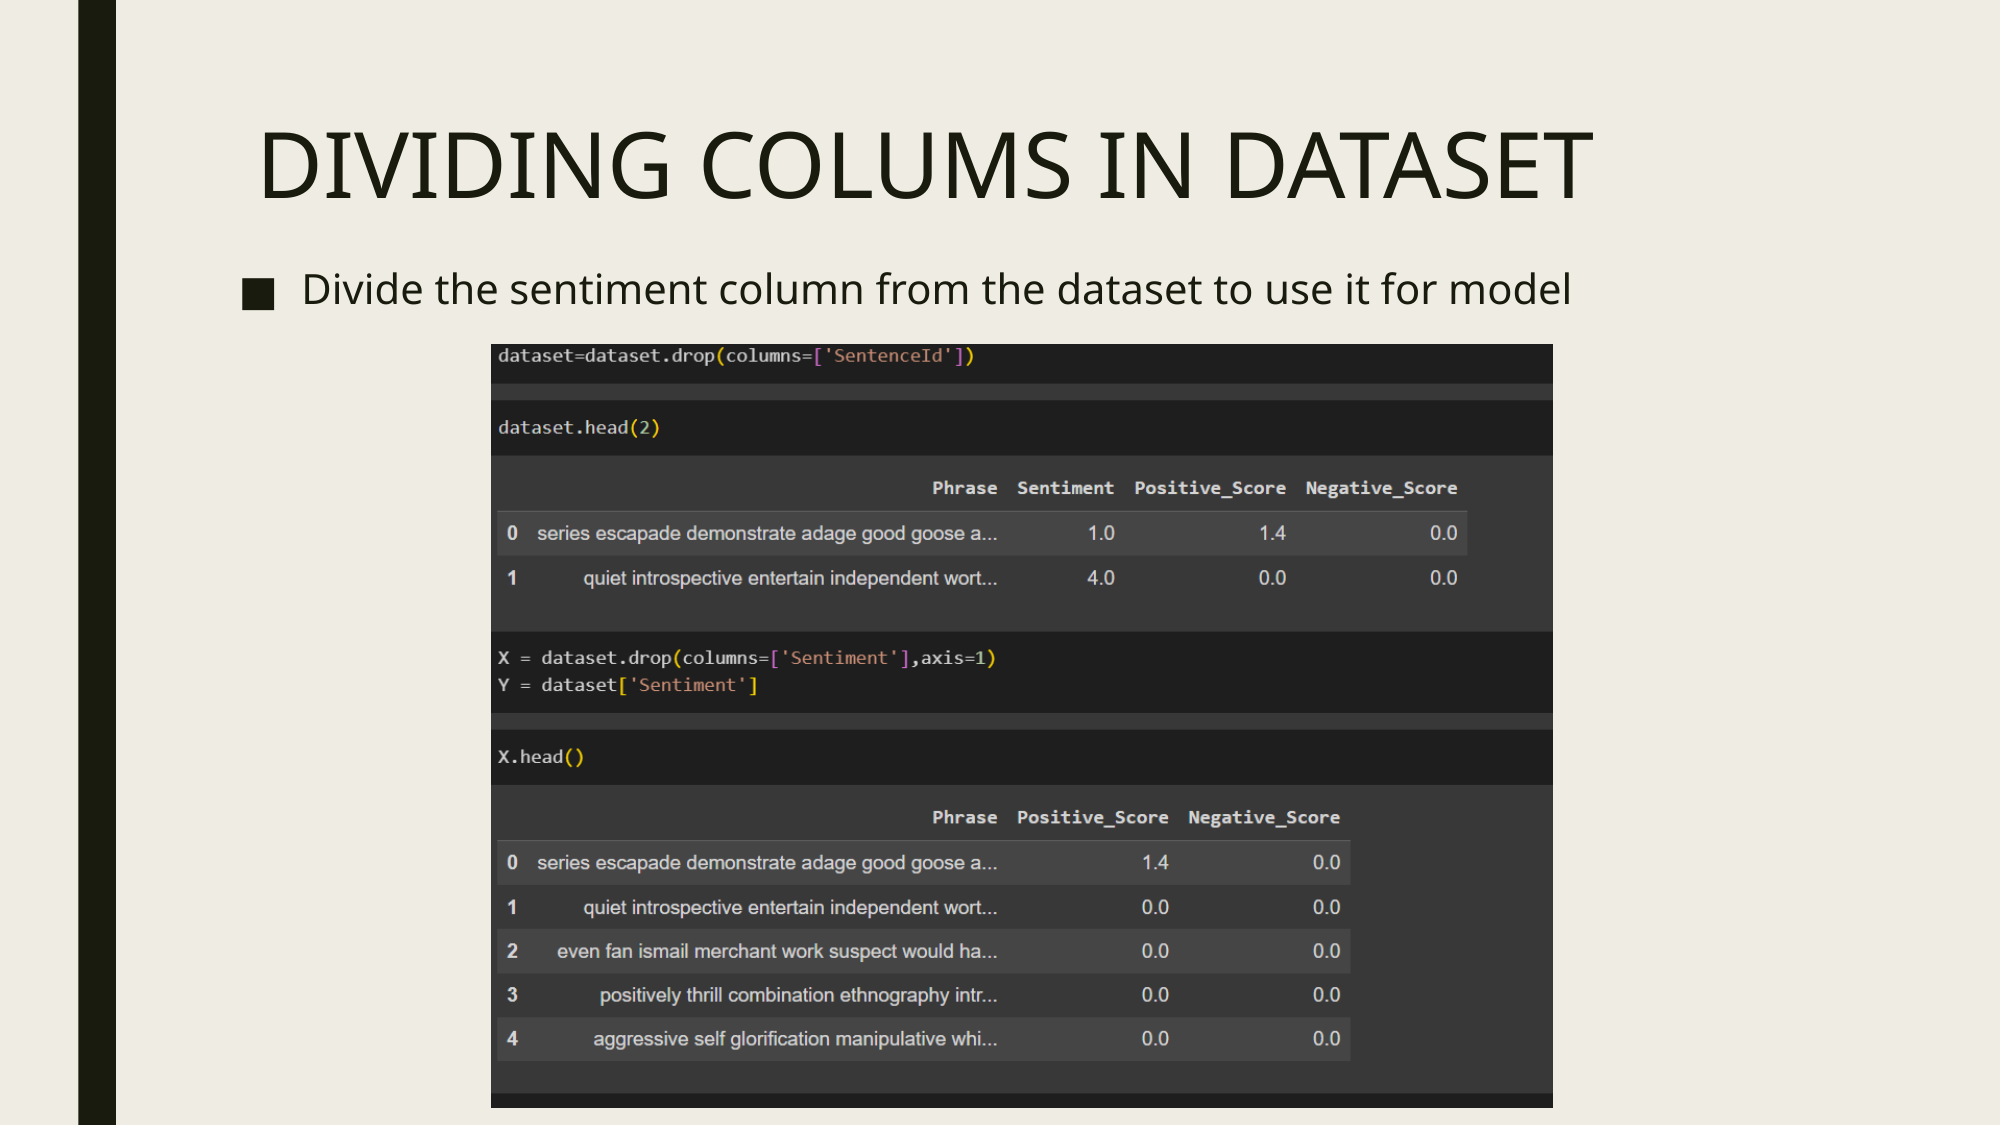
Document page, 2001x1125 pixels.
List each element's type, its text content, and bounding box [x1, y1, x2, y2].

list Divide the sentiment column from the dataset to use it for model [223, 259, 1821, 1013]
picture [491, 344, 1553, 1108]
title DIVIDING COLUMS IN DATASET [241, 112, 1800, 259]
